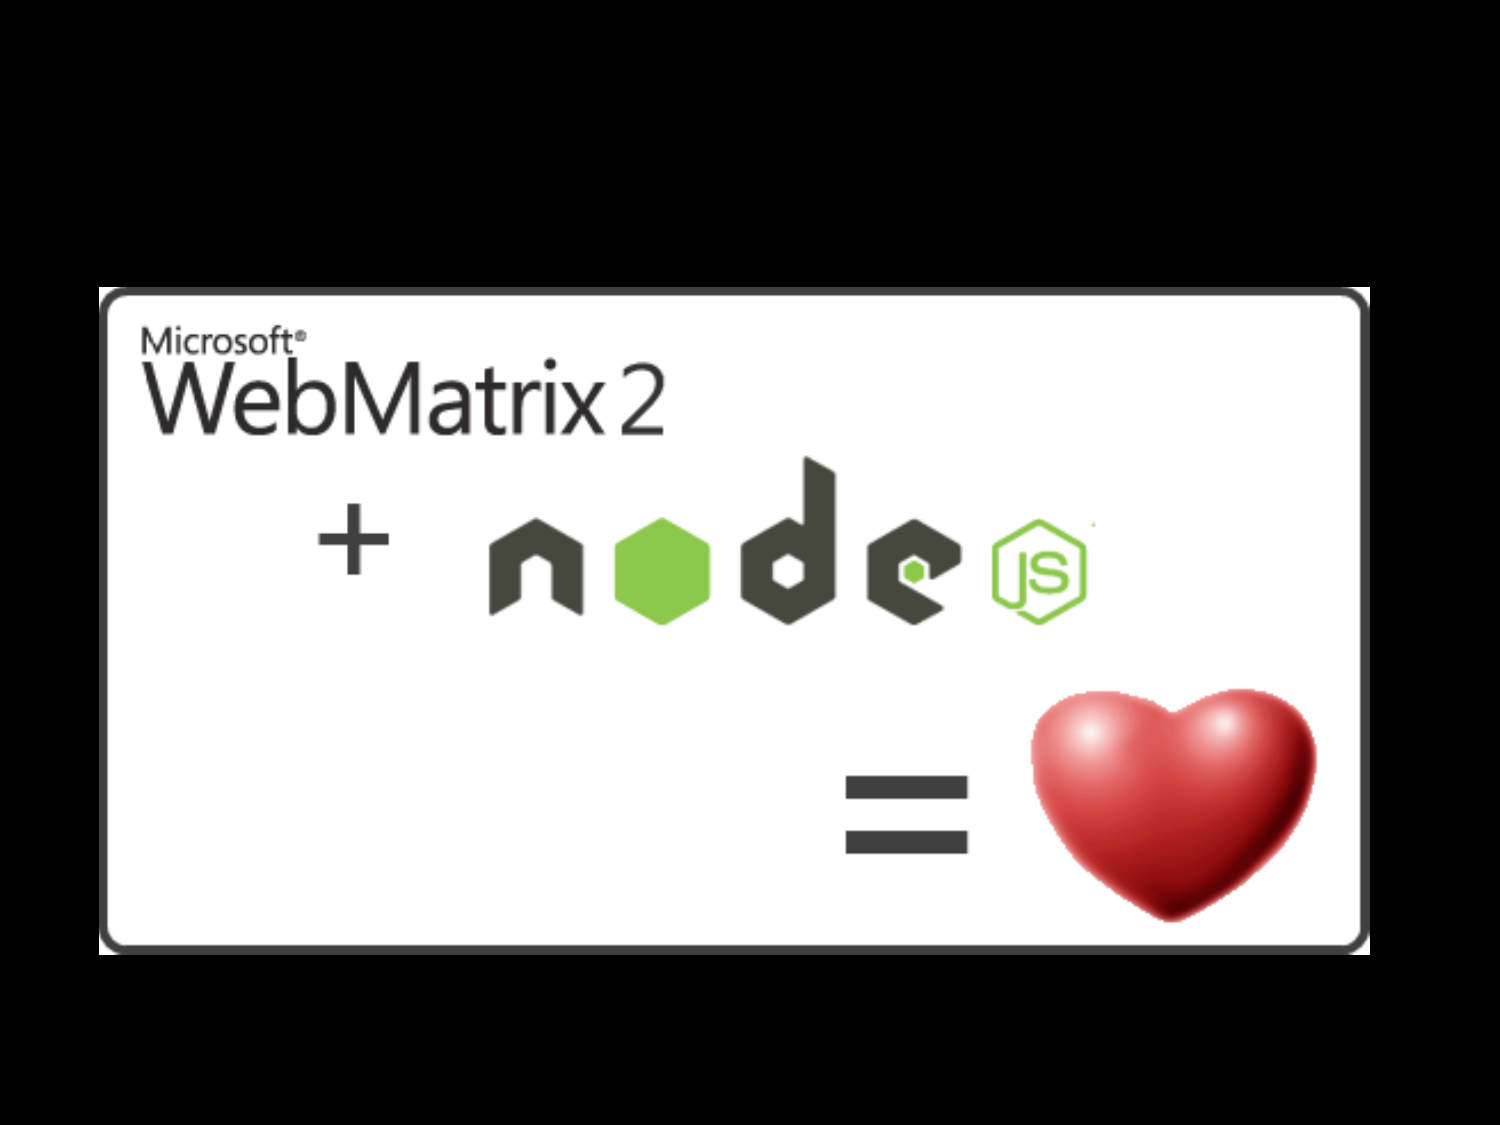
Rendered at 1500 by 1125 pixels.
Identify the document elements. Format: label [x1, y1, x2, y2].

picture [99, 287, 1370, 955]
